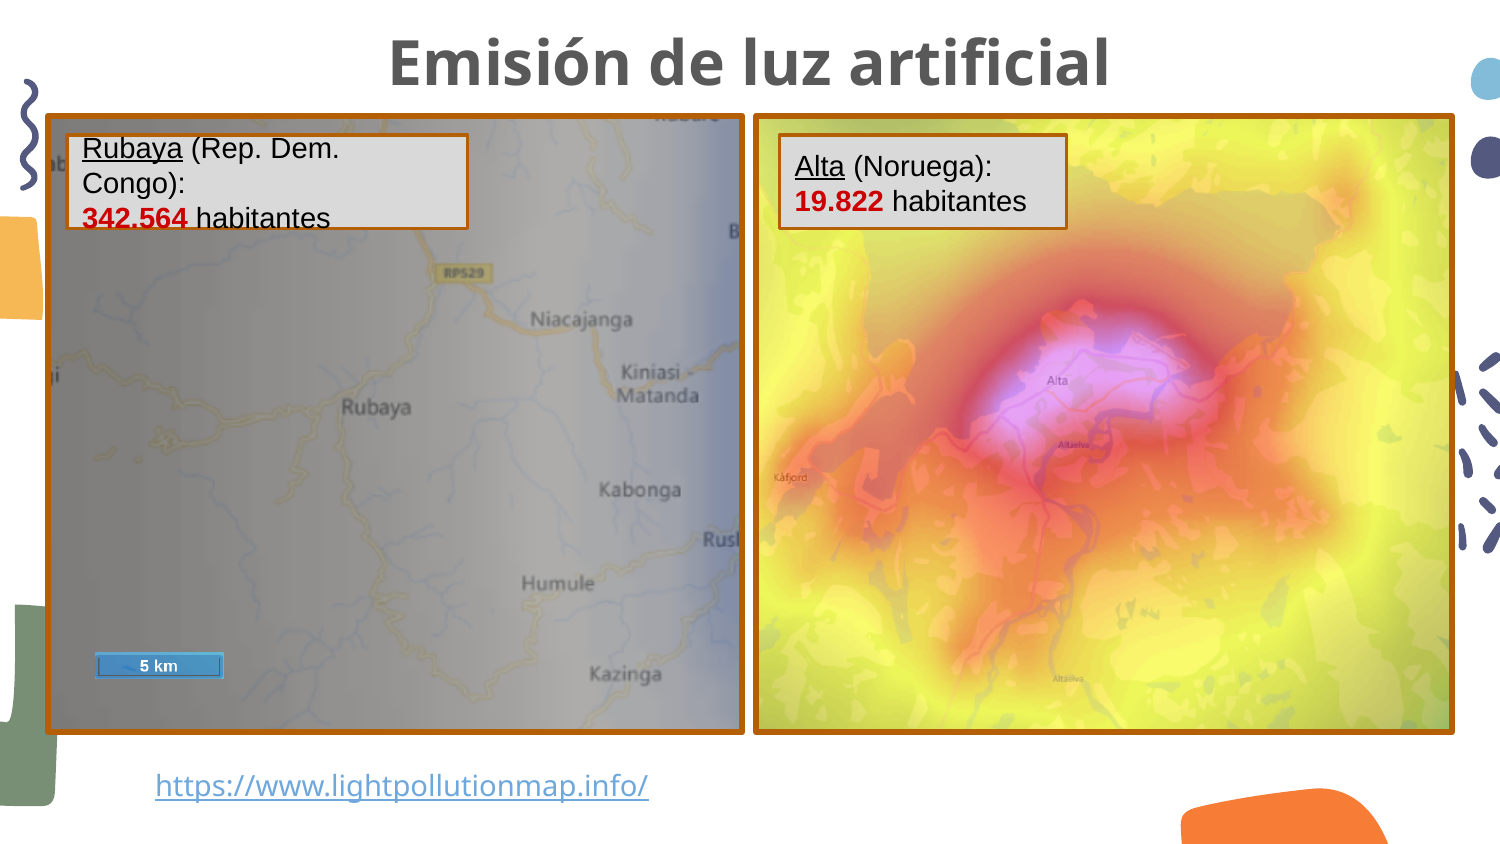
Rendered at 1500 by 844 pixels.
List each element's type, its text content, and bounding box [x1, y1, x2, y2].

picture [50, 118, 739, 730]
picture [759, 118, 1449, 730]
text_box https://www.lightpollutionmap.info/ [140, 752, 780, 797]
title Emisión de luz artificial [116, 7, 1383, 102]
